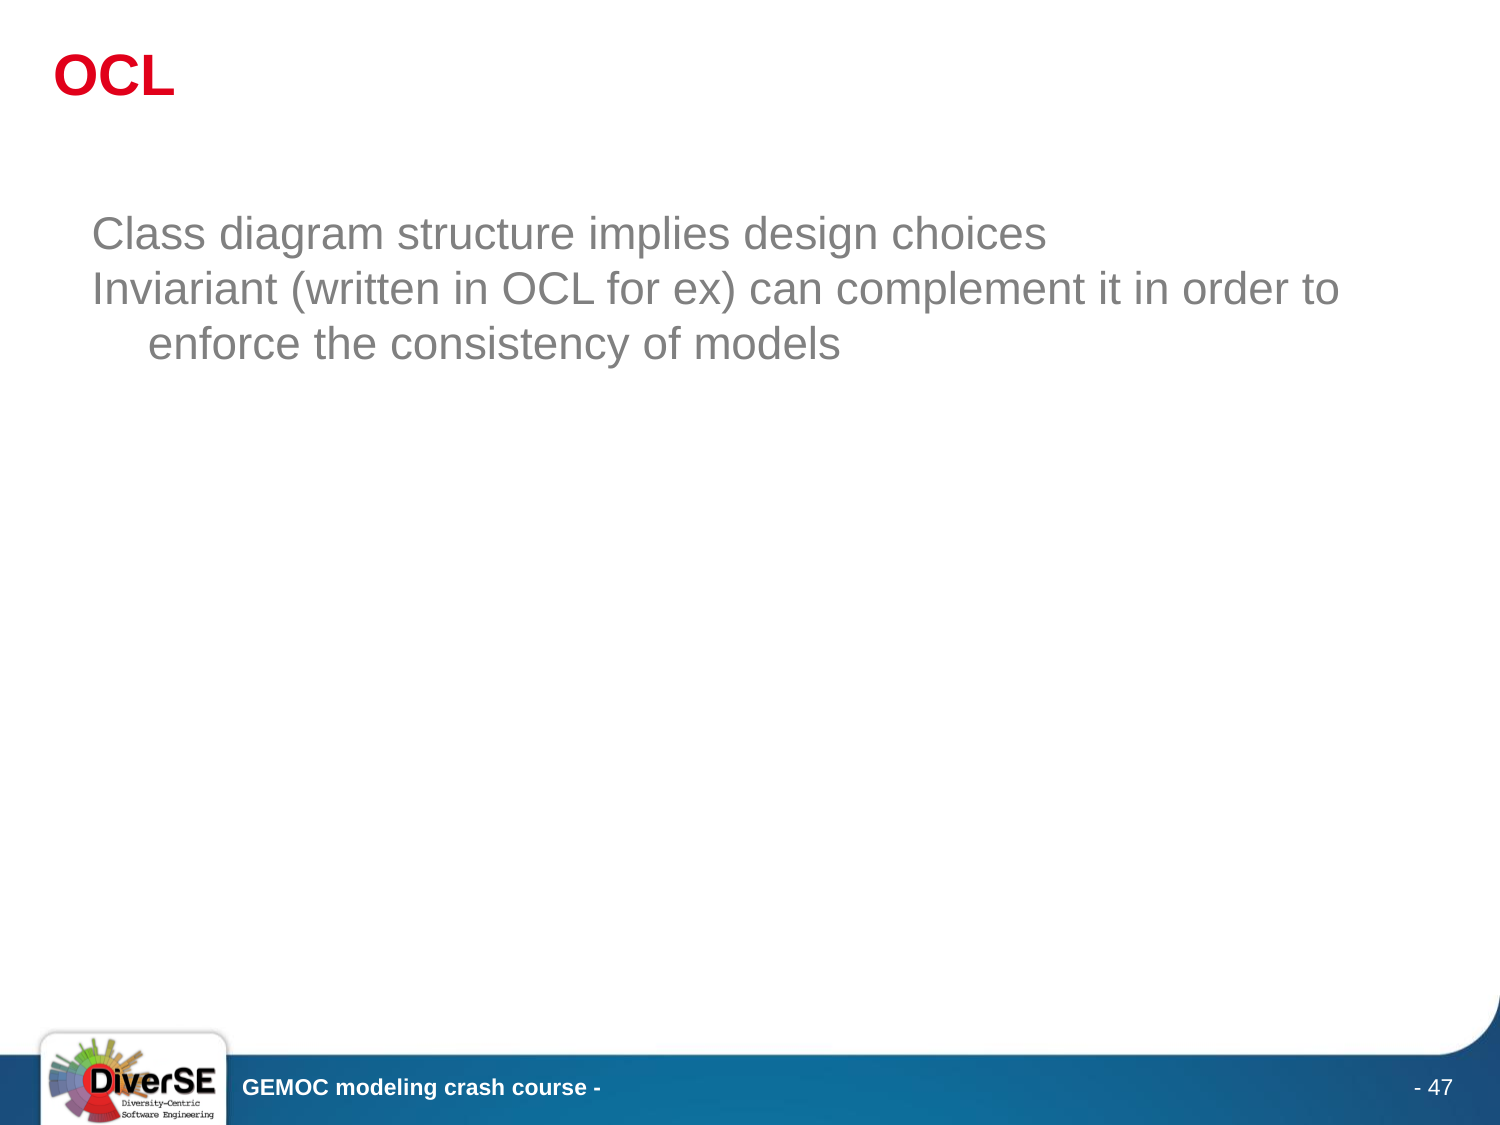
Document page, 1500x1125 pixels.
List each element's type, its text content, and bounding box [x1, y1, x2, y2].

slide_number - 47 [1413, 1064, 1500, 1110]
footer GEMOC modeling crash course - [242, 1064, 1078, 1110]
list Class diagram structure implies design choices Inviariant (written in OCL for ex) can complement it in order to enforce the consistency of models [76, 196, 1436, 1000]
title OCL [52, 18, 1459, 126]
picture [0, 947, 1500, 1125]
